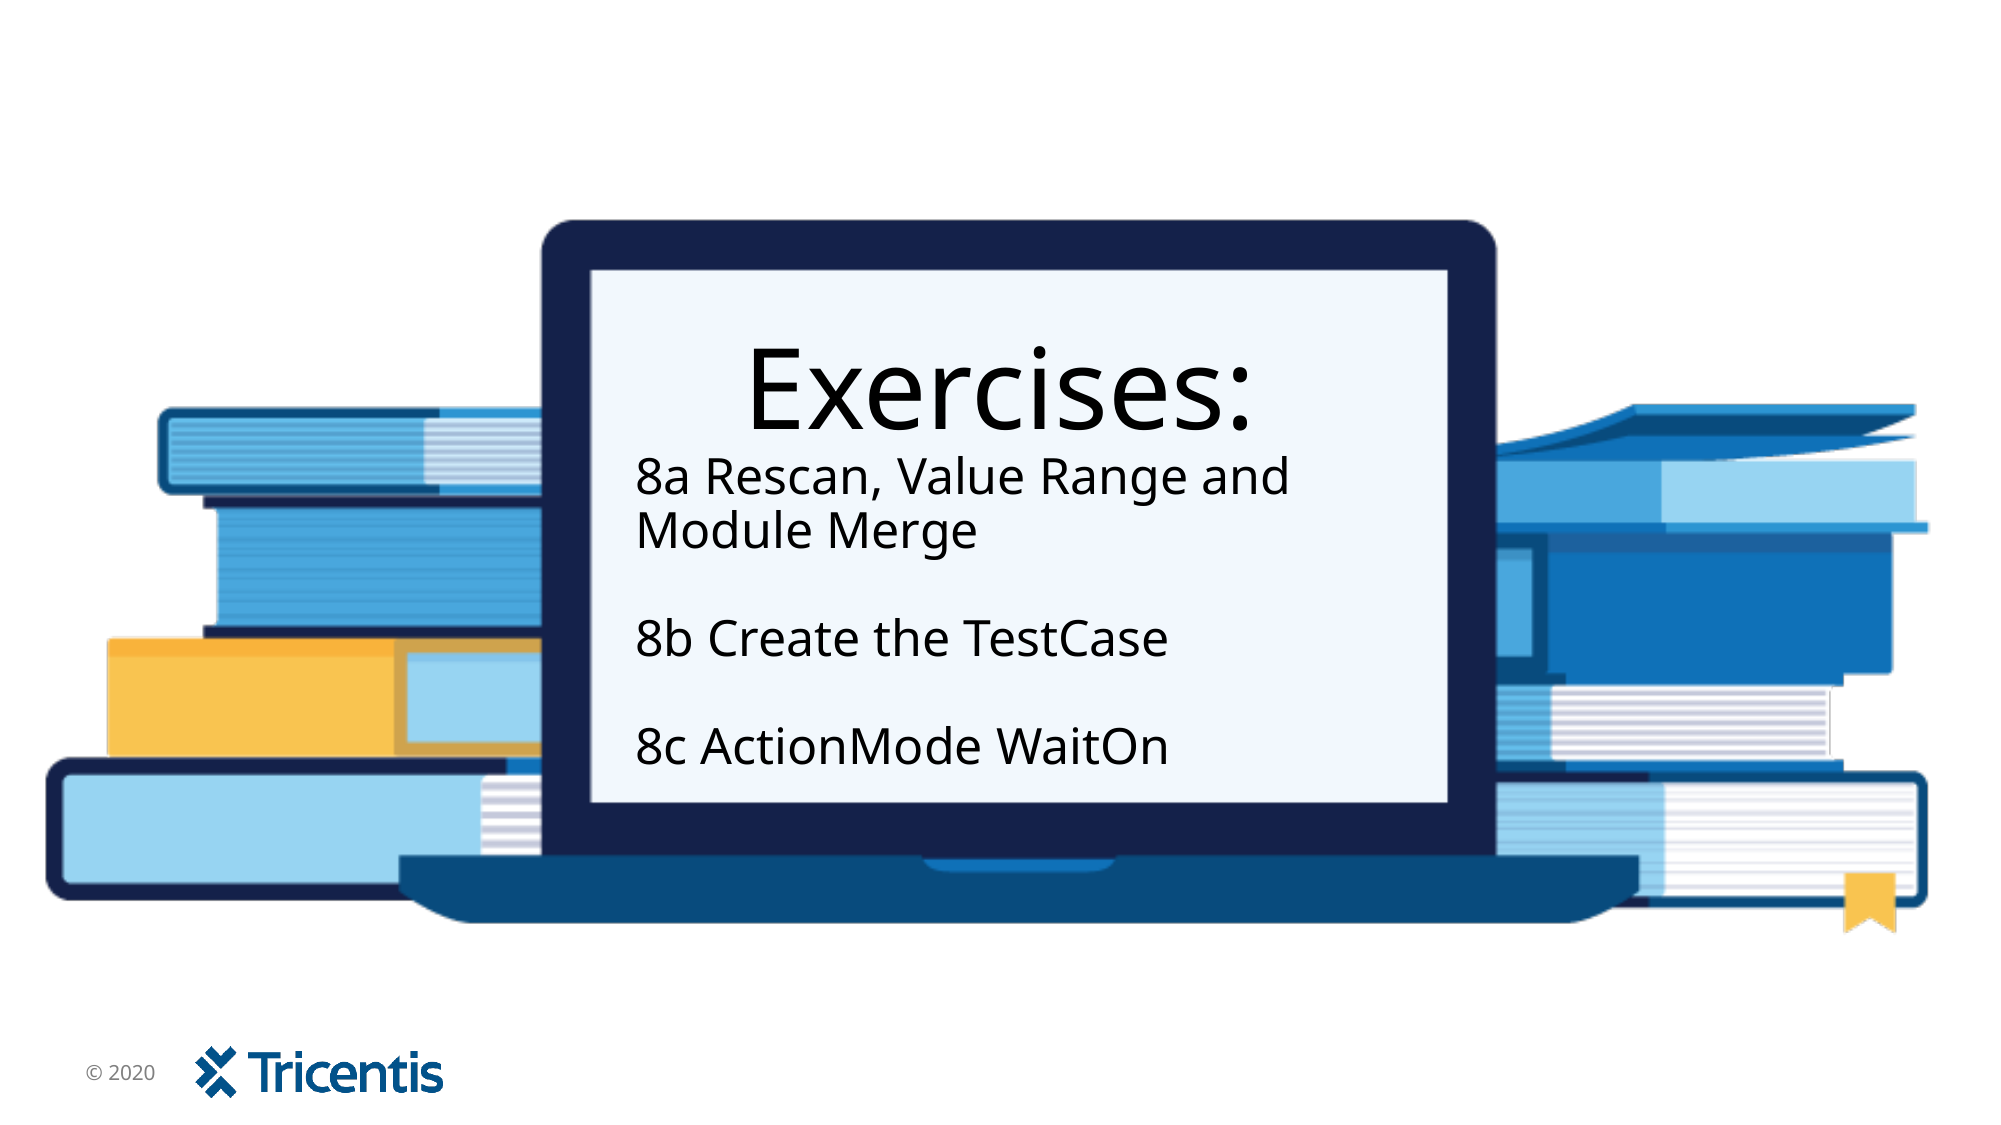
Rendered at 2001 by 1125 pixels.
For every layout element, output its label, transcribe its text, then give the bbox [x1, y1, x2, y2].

title 8a Rescan, Value Range and Module Merge 8b Create the TestCase 8c ActionMode WaitOn [619, 439, 1407, 788]
picture [26, 0, 1942, 1125]
